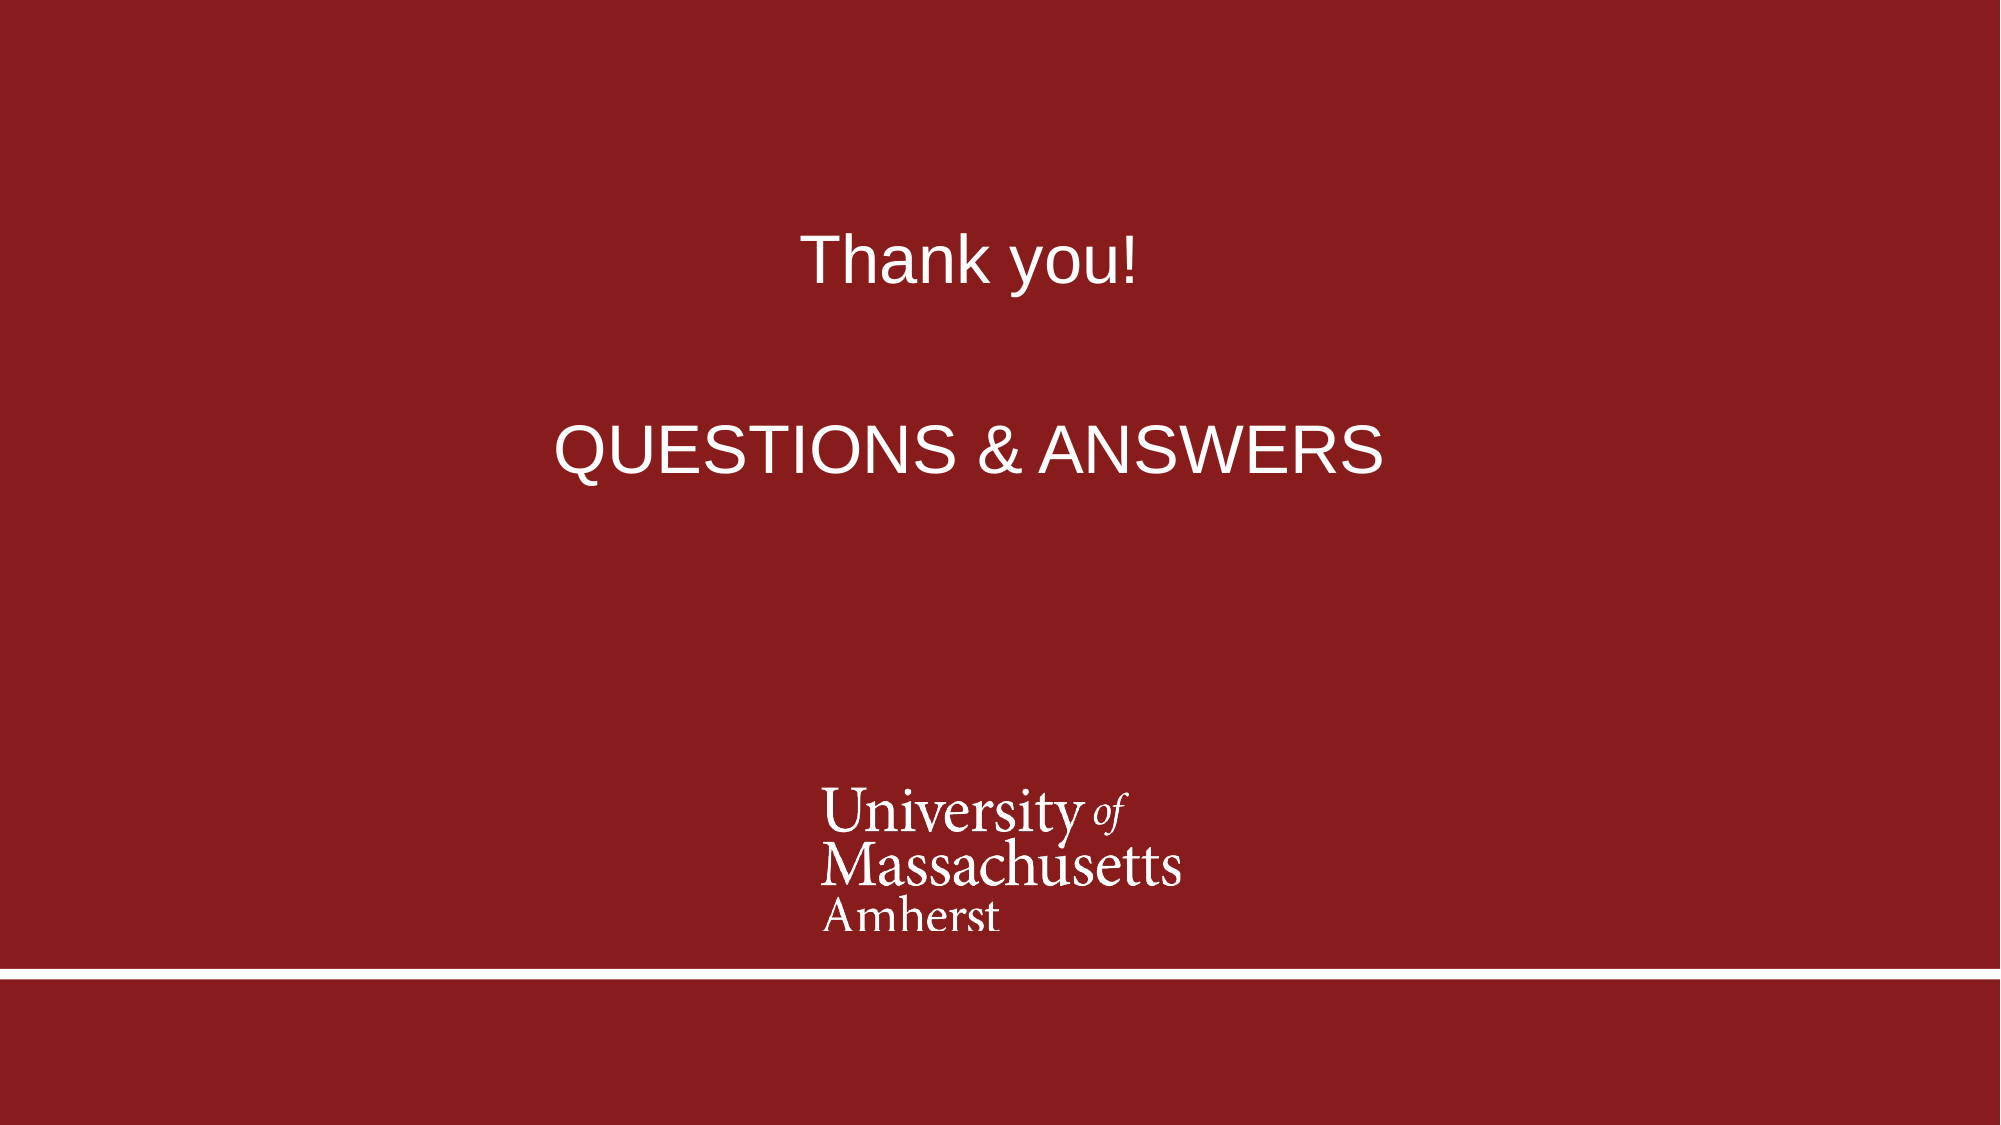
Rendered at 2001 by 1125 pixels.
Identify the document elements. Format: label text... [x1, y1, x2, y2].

list Thank you! QUESTIONS & ANSWERS [0, 283, 1970, 429]
